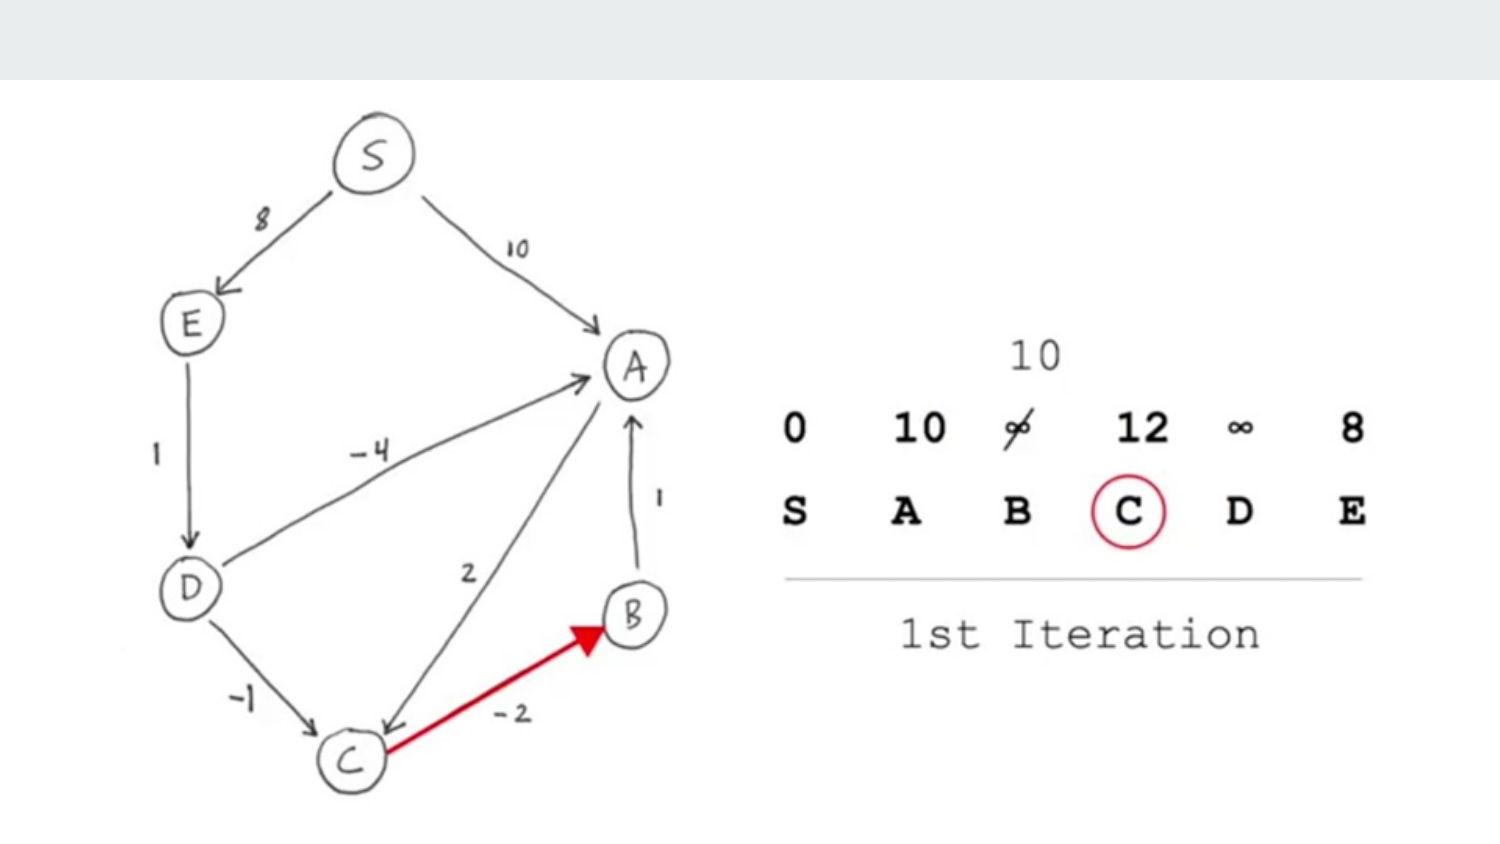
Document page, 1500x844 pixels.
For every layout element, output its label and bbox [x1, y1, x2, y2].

picture [61, 94, 1392, 816]
